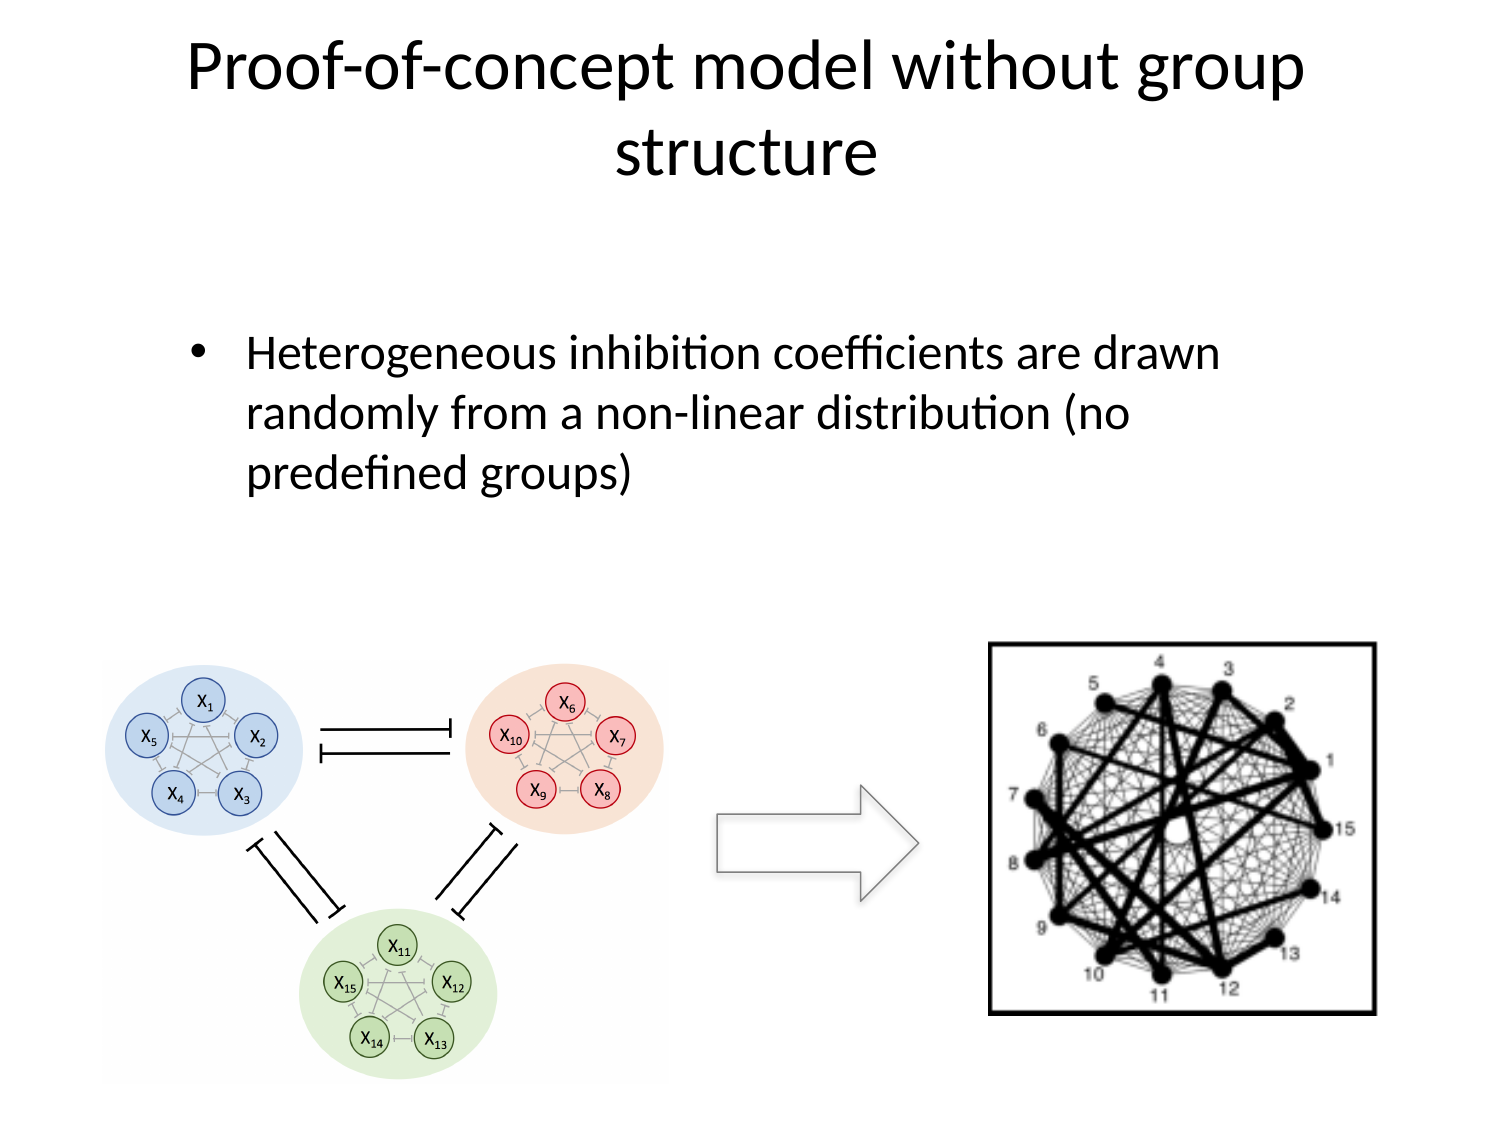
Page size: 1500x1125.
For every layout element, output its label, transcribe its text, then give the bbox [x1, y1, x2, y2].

text_box Proof-of-concept model without group structure [45, 10, 1448, 198]
picture [102, 660, 669, 1085]
picture [988, 640, 1381, 1016]
text_box [716, 784, 920, 902]
text_box Heterogeneous inhibition coefficients are drawn randomly from a non-linear distribution (no predefined groups) [174, 312, 1266, 508]
